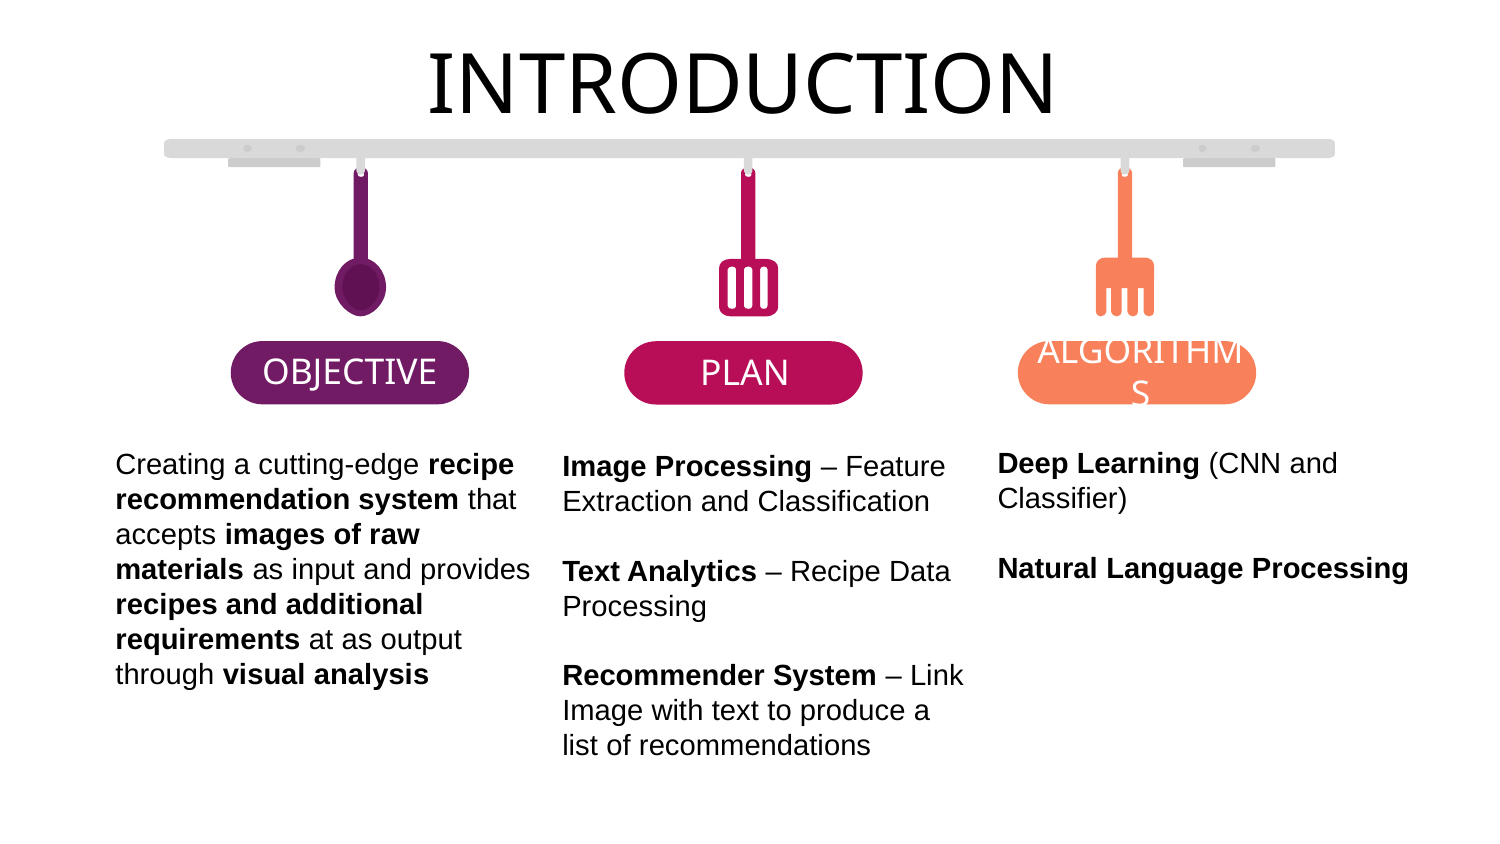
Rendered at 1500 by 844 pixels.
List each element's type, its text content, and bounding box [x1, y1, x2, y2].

text_box Deep Learning (CNN and Classifier) Natural Language Processing [982, 436, 1476, 662]
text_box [1017, 340, 1260, 405]
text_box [230, 340, 470, 405]
text_box Image Processing – Feature Extraction and Classification Text Analytics – Recipe Data Processing Recommender System – Link Image with text to produce a list of recommendations [547, 439, 983, 770]
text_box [163, 138, 1336, 317]
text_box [624, 340, 863, 405]
text_box Creating a cutting-edge recipe recommendation system that accepts images of raw materials as input and provides recipes and additional requirements at as output through visual analysis [100, 438, 562, 733]
text_box INTRODUCTION [378, 22, 1109, 137]
